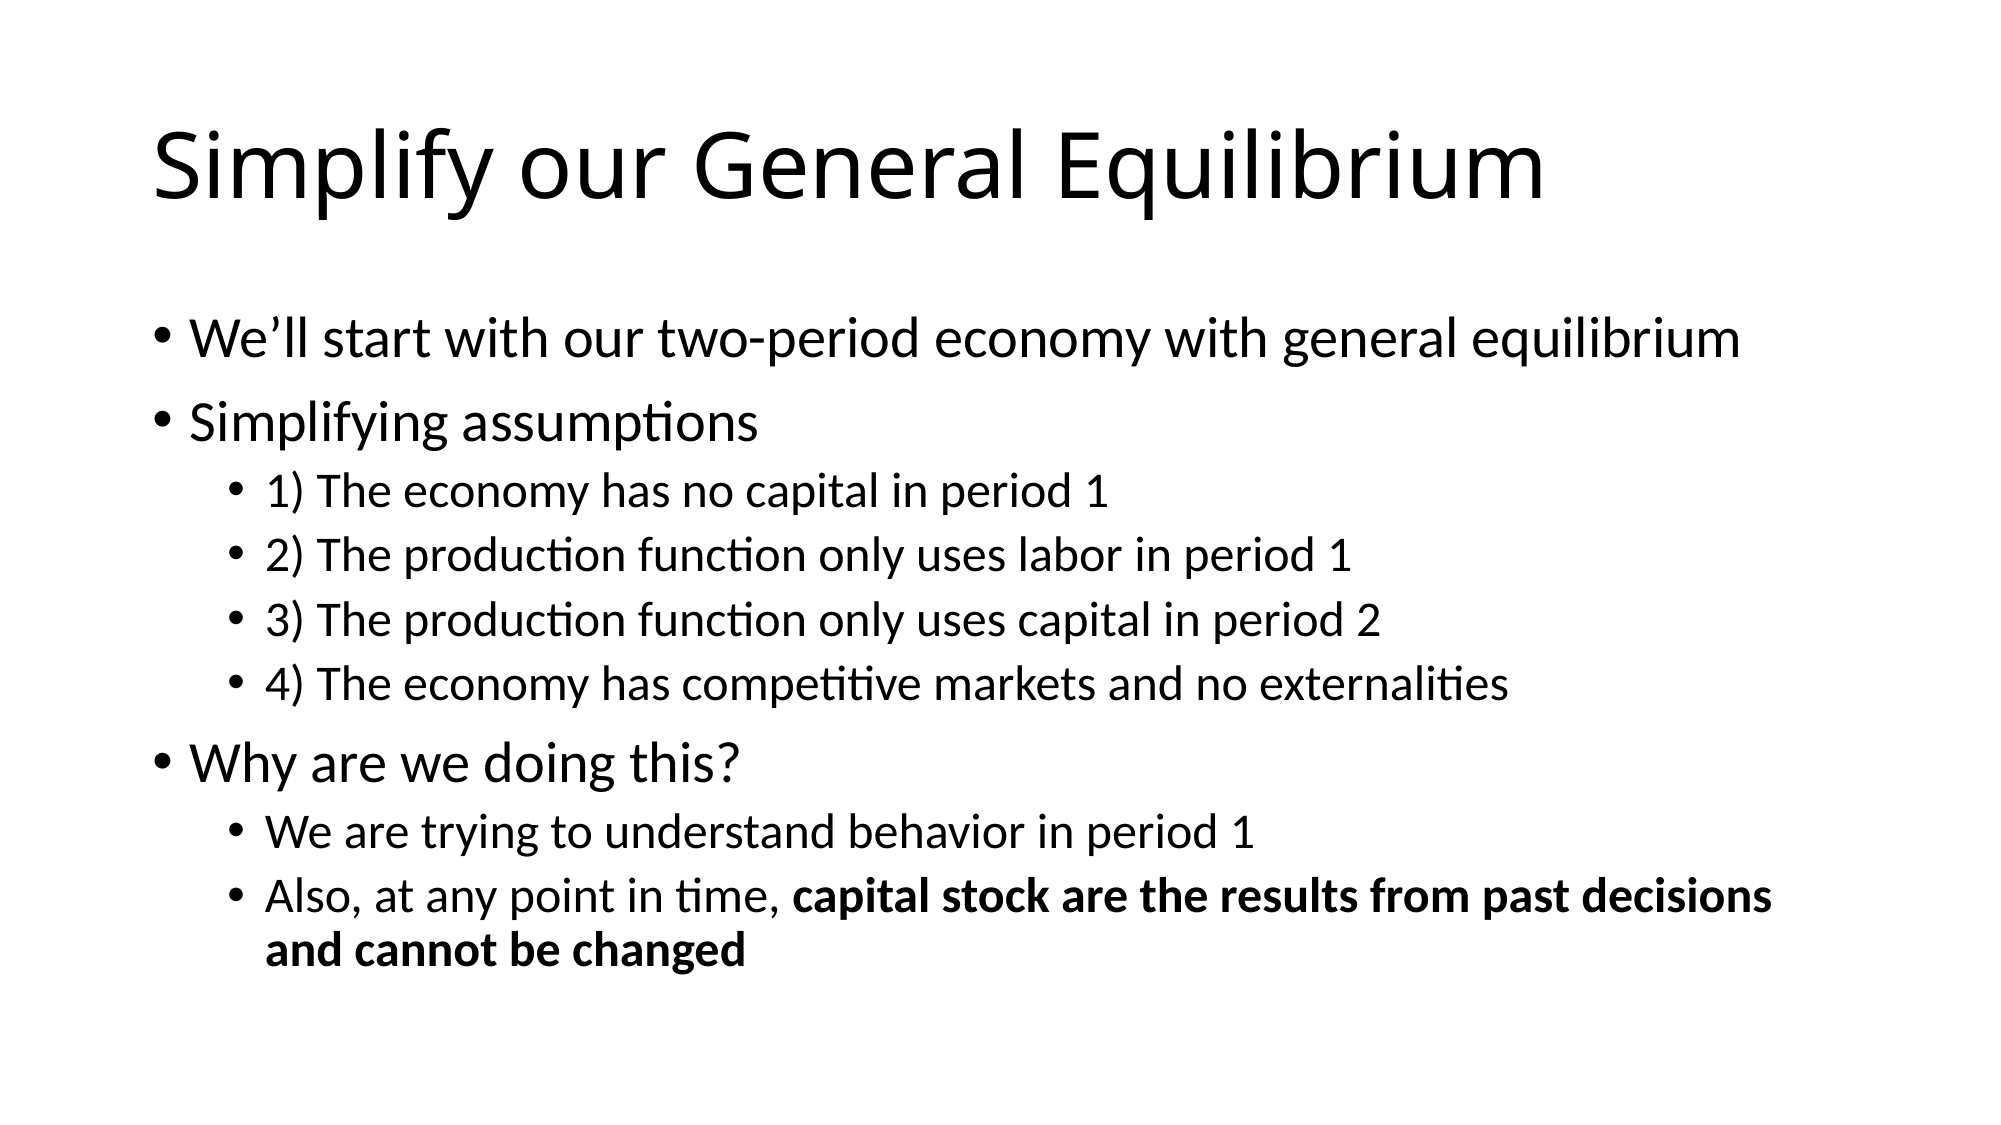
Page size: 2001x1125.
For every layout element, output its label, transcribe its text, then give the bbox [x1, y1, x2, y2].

title Simplify our General Equilibrium [137, 59, 1863, 278]
list We’ll start with our two-period economy with general equilibrium Simplifying assumptions 1) The economy has no capital in period 1 2) The production function only uses labor in period 1 3) The production function only uses capital in period 2 4) The economy has competitive markets and no externalities Why are we doing this? We are trying to understand behavior in period 1 Also, at any point in time, capital stock are the results from past decisions and cannot be changed [137, 299, 1863, 1014]
